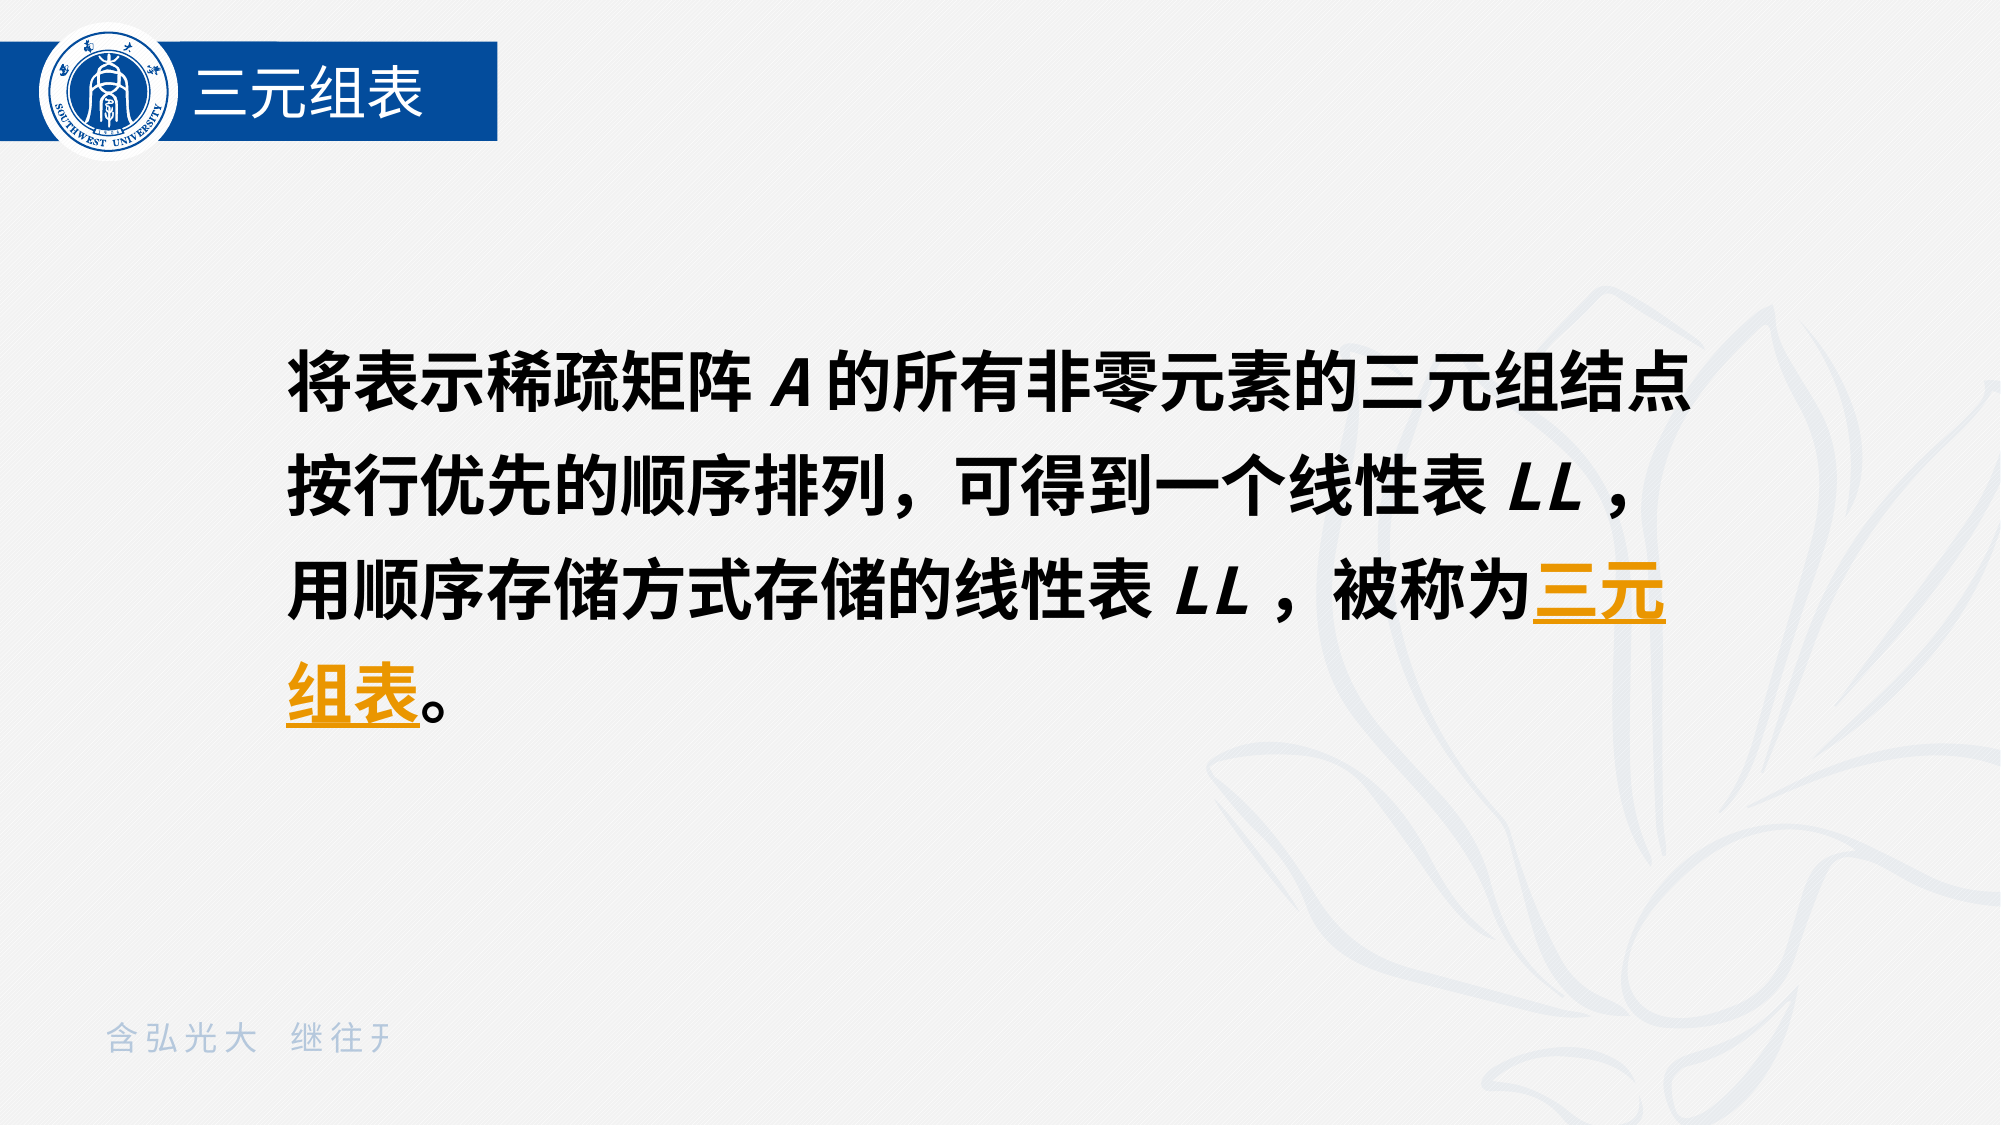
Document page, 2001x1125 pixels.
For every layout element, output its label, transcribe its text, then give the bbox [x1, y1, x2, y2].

text_box 将表示稀疏矩阵A的所有非零元素的三元组结点按行优先的顺序排列，可得到一个线性表LL，用顺序存储方式存储的线性表LL，被称为三元组表。 [234, 308, 1736, 984]
list 三元组表 [180, 41, 498, 141]
